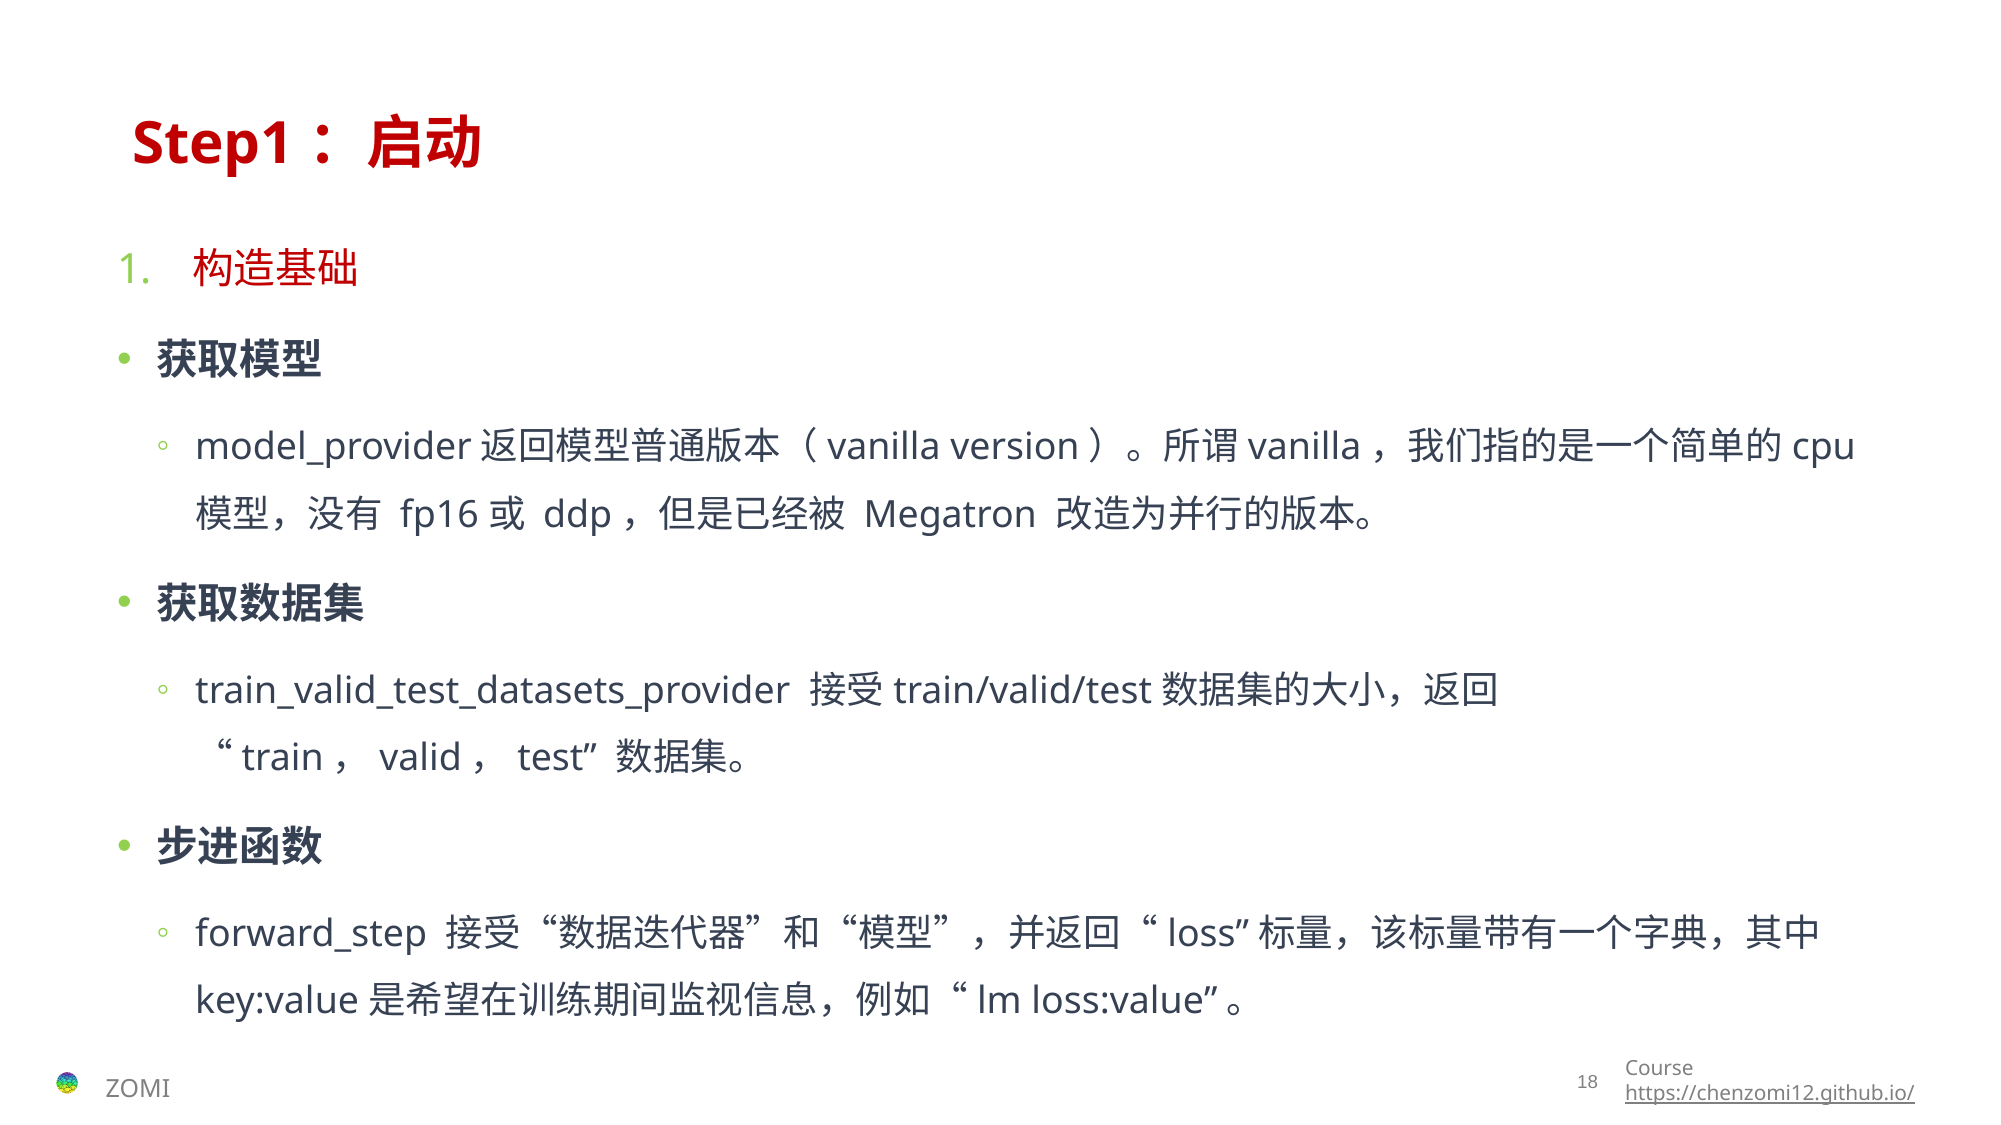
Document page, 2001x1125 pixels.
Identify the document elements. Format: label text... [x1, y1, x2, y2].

picture [57, 1073, 77, 1093]
title Step1：启动 [102, 91, 1901, 189]
list 构造基础 获取模型 model_provider返回模型普通版本（vanilla version）。所谓vanilla，我们指的是一个简单的cpu模型，没有 fp16或 ddp，但是已经被 Megatron 改造为并行的版本。 获取数据集 train_valid_test_datasets_provider 接受train/valid/test数据集的大小，返回 “train，valid，test” 数据集。 步进函数 forward_step 接受“数据迭代器”和“模型”，并返回“loss”标量，该标量带有一个字典，其中key:value是希望在训练期间监视信息，例如“lm loss:value”。 [102, 209, 1901, 1043]
